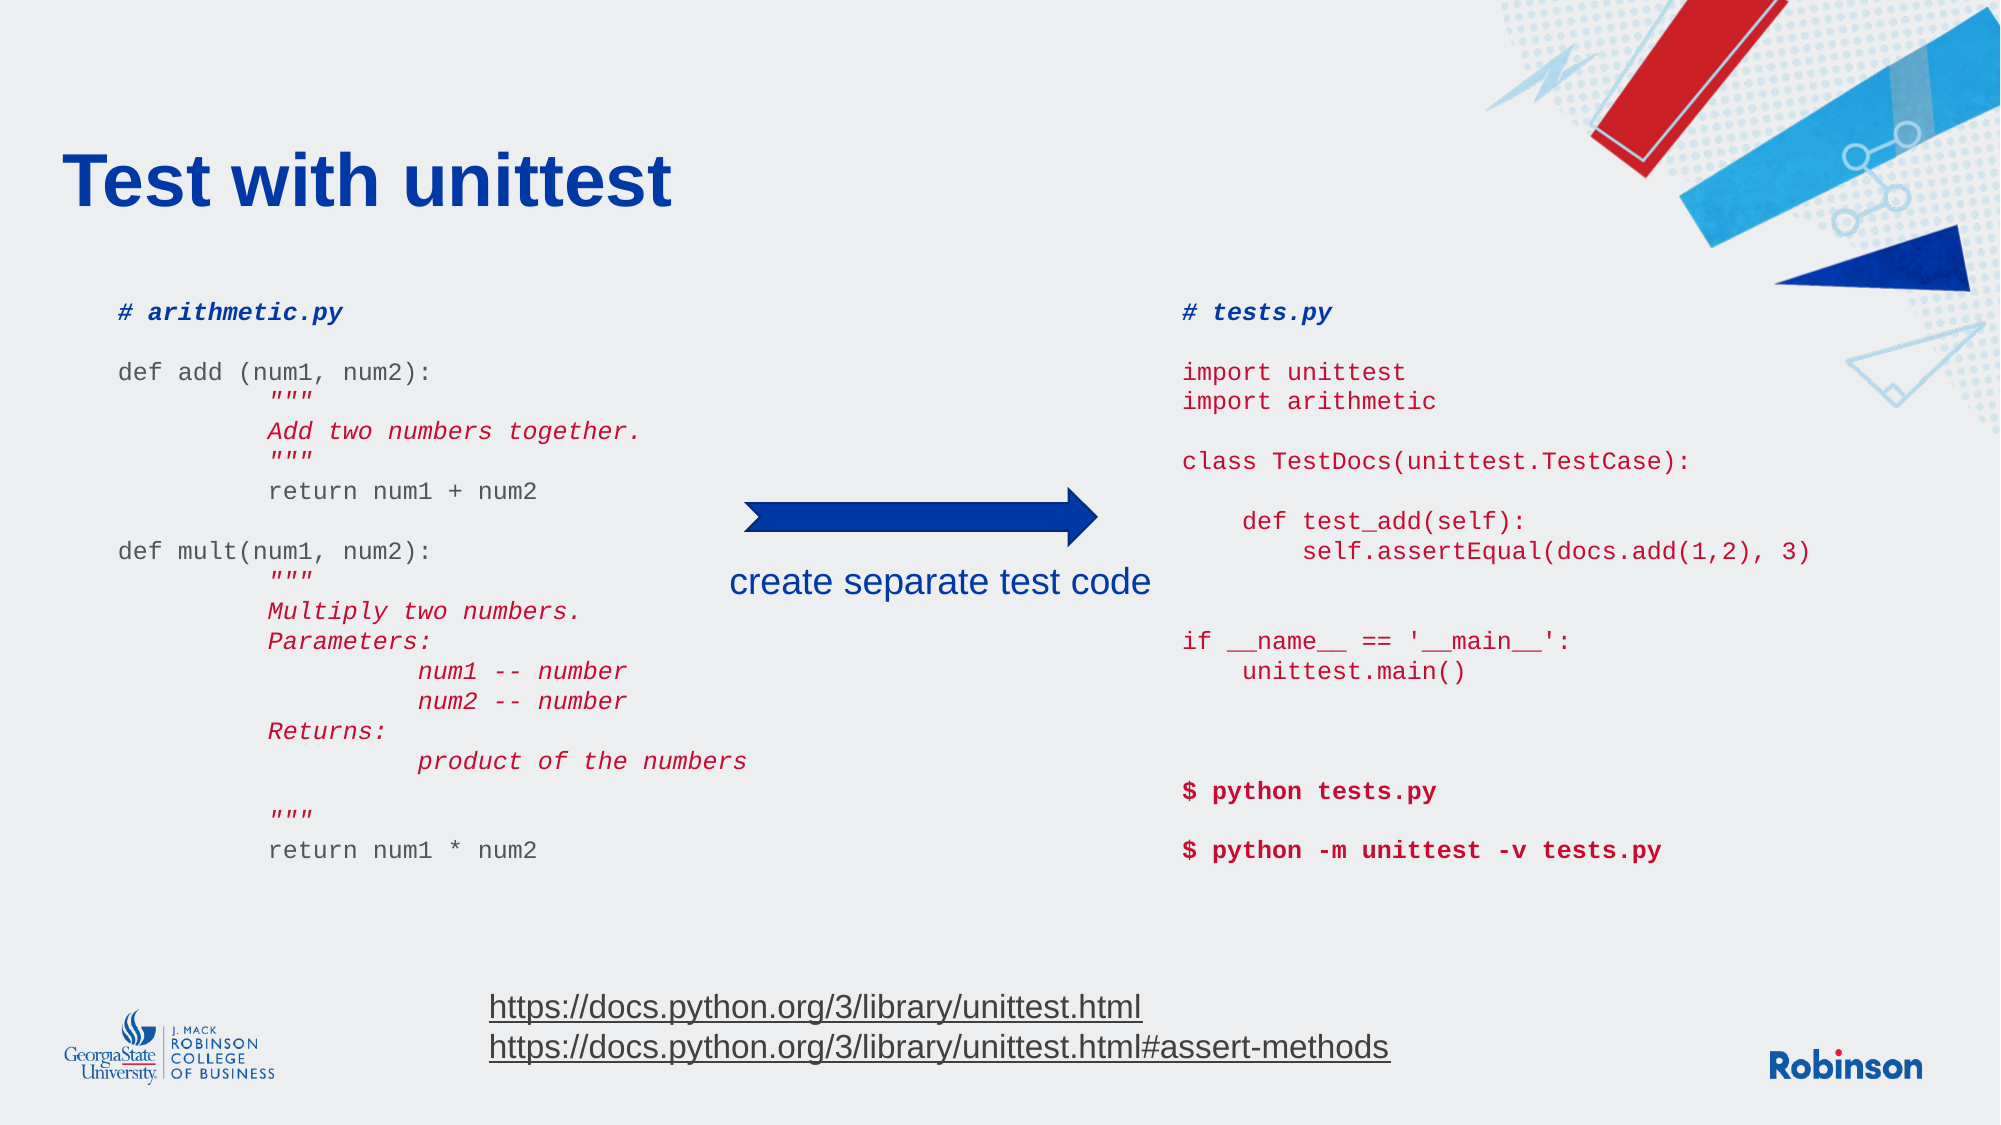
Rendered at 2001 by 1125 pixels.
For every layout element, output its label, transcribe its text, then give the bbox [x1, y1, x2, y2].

text_box https://docs.python.org/3/library/unittest.html https://docs.python.org/3/library/unittest.html#assert-methods [474, 978, 1415, 1073]
list # arithmetic.py def add (num1, num2): """ Add two numbers together. """ return num1 + num2 def mult(num1, num2): """ Multiply two numbers. Parameters: num1 -- number num2 -- number Returns: product of the numbers """ return num1 * num2 [117, 295, 854, 975]
picture [1471, 0, 2001, 491]
text_box [743, 486, 1098, 548]
picture [1770, 1049, 1922, 1079]
text_box create separate test code [714, 549, 1167, 610]
list # tests.py import unittest import arithmetic class TestDocs(unittest.TestCase): def test_add(self): self.assertEqual(docs.add(1,2), 3) if __name__ == '__main__': unittest.main() $ python tests.py $ python -m unittest -v tests.py [1182, 295, 1938, 975]
picture [64, 1009, 274, 1085]
title Test with unittest [62, 141, 1938, 223]
